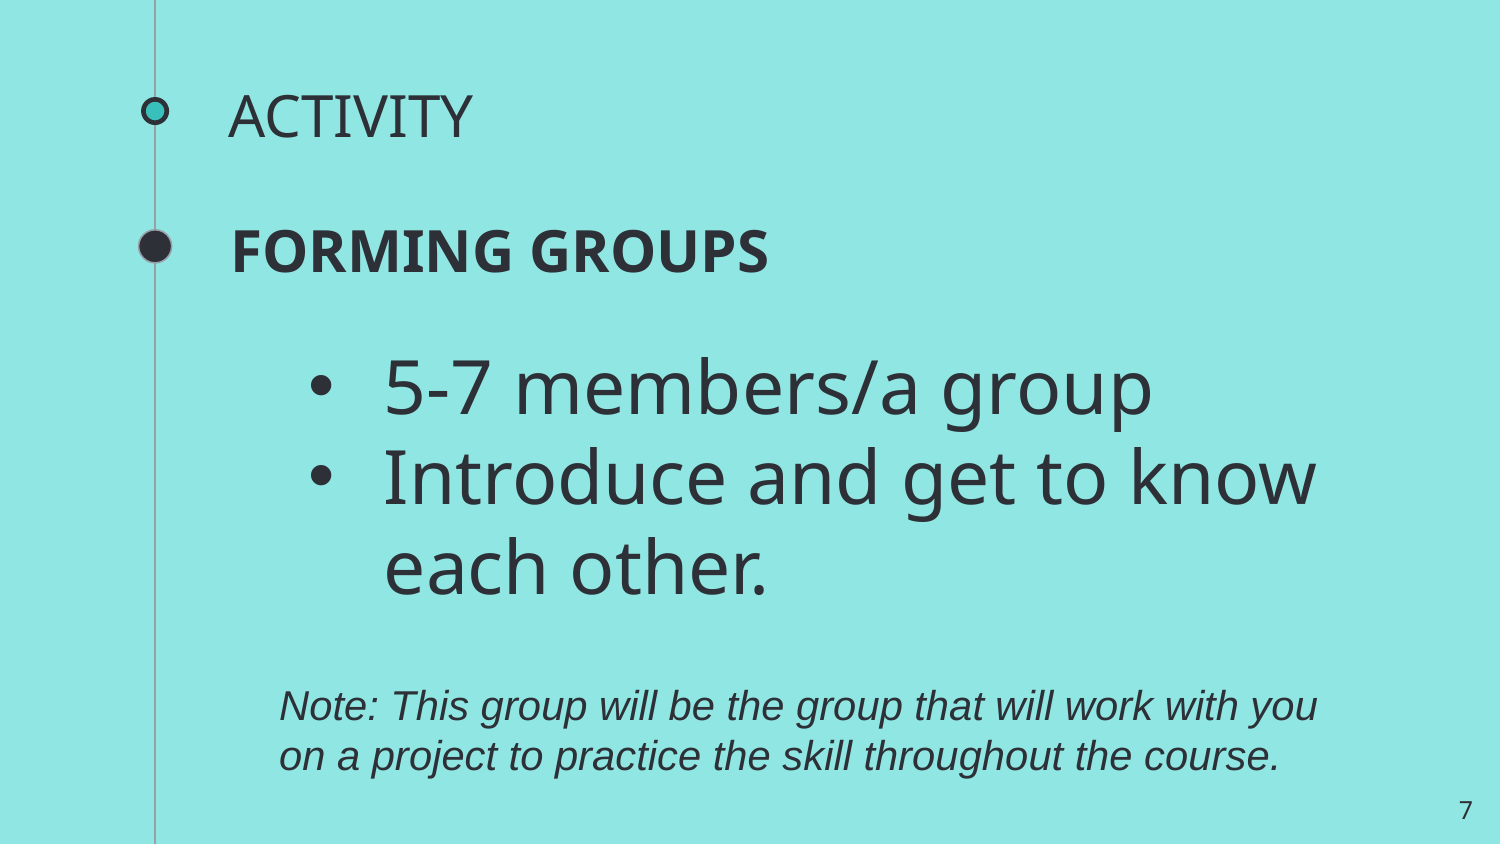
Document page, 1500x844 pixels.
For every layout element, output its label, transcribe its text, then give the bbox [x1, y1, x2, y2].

text_box ACTIVITY [213, 107, 1339, 164]
list 5-7 members/a group Introduce and get to know each other. [277, 378, 1341, 571]
slide_number 7 [1398, 779, 1489, 832]
title FORMING GROUPS [215, 242, 1341, 299]
text_box Note: This group will be the group that will work with you on a project to practice the skill throughout the course. [264, 671, 1354, 787]
